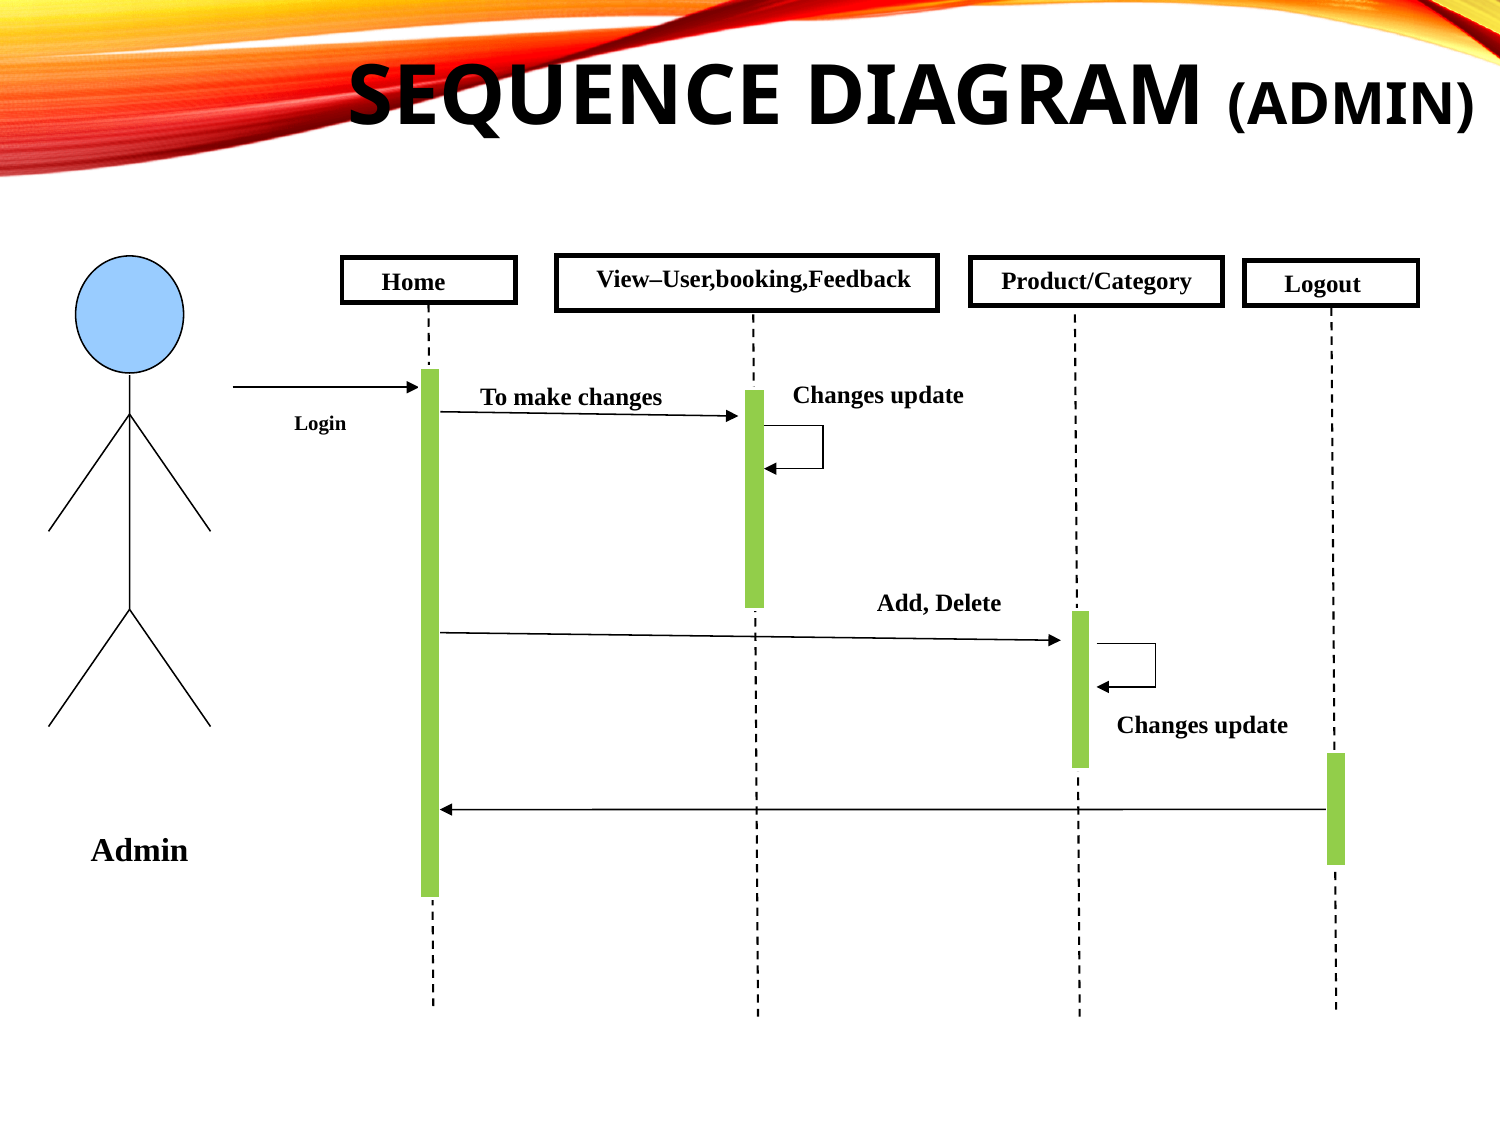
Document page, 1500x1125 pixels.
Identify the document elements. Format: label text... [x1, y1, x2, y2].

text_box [48, 255, 1419, 1048]
picture [0, 1, 1500, 178]
title SEQUENCE DIAGRAM (admin) [140, 43, 1491, 151]
